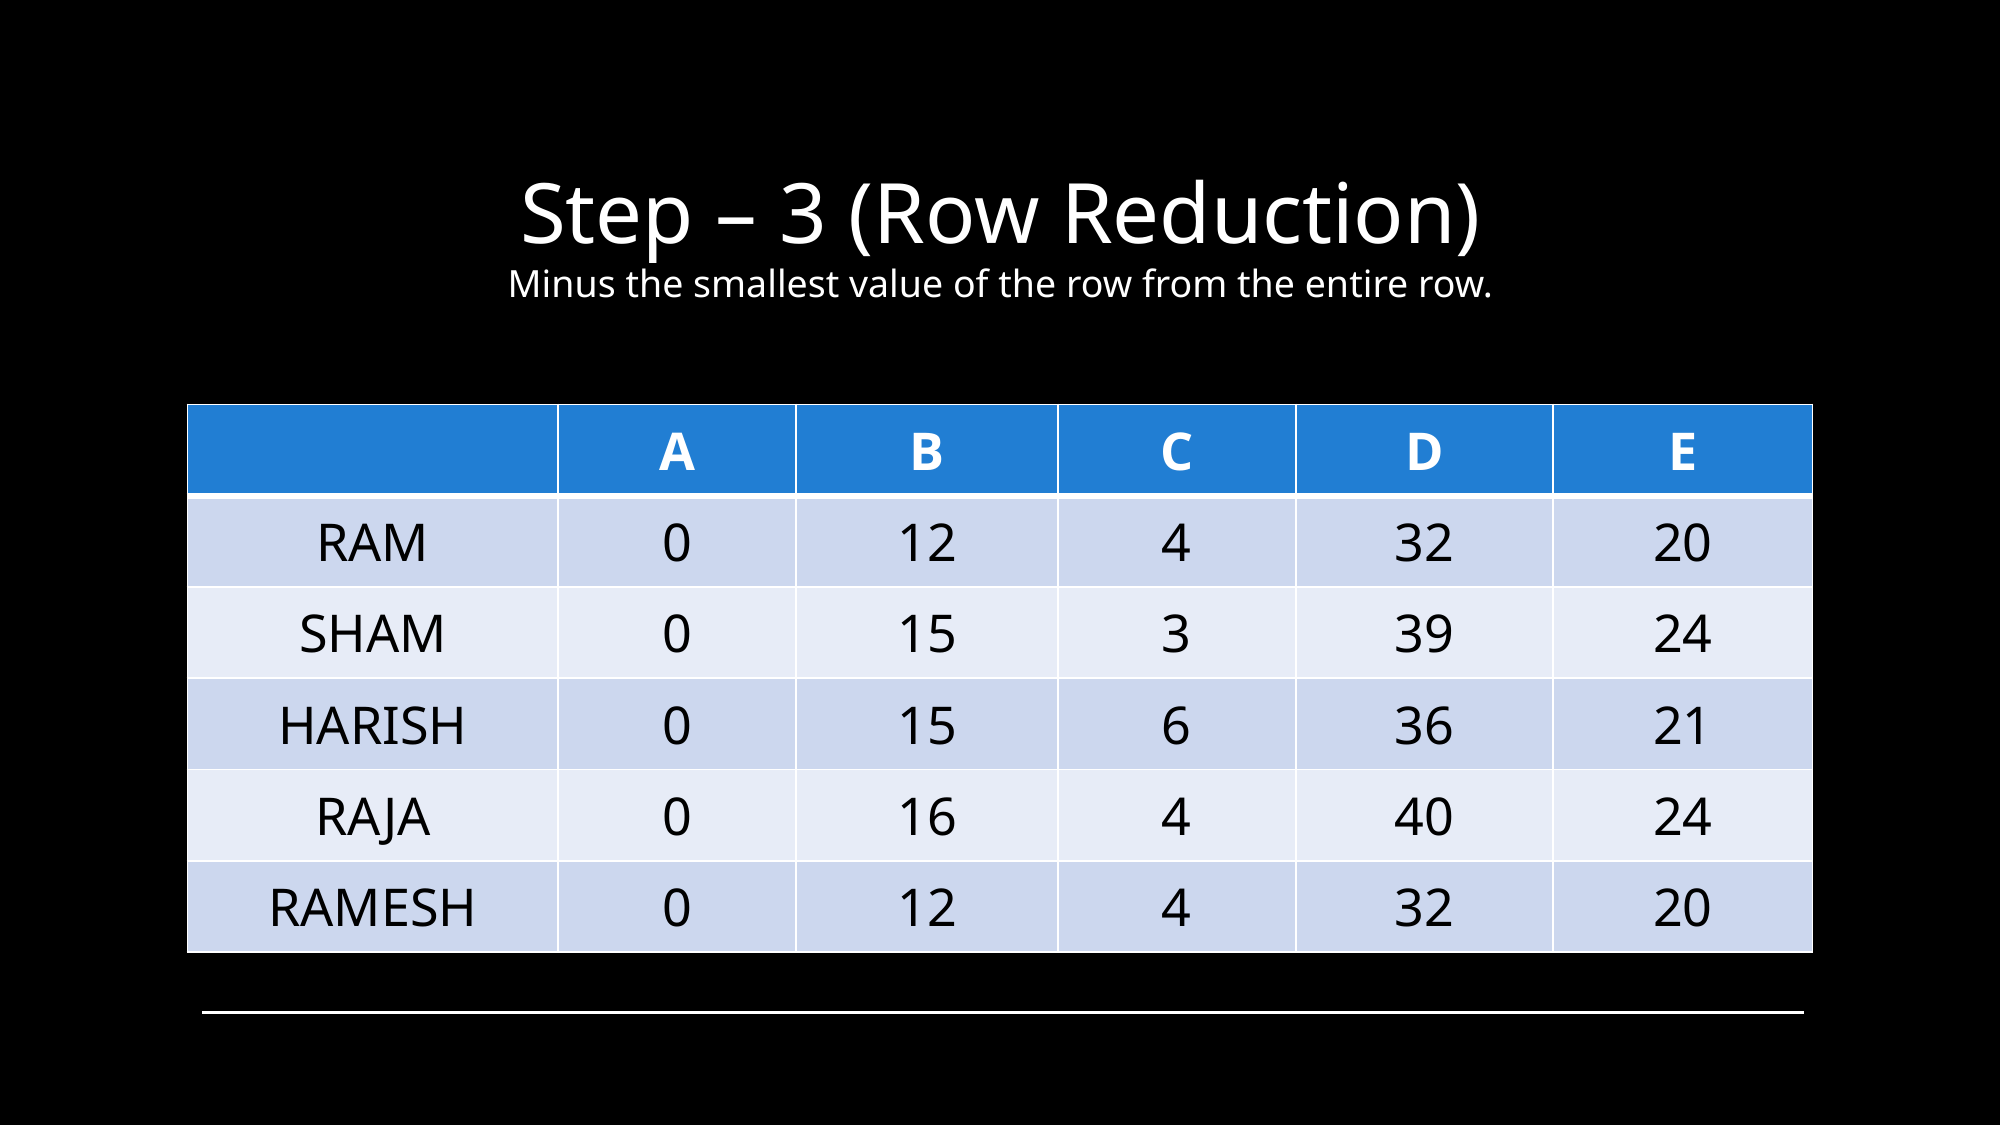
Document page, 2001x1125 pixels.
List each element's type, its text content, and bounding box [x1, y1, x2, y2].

table_cell 20 [1554, 499, 1812, 586]
table_cell SHAM​ [188, 588, 557, 677]
table_cell 16 [797, 770, 1057, 860]
table_cell 4 [1059, 499, 1295, 586]
table_header D​ [1297, 405, 1552, 493]
table_cell 4 [1059, 770, 1295, 860]
title Step – 3 (Row Reduction) Minus the smallest value of the row from the entire row. [288, 148, 1714, 313]
table_cell 4 [1059, 862, 1295, 951]
text_box [0, 0, 2000, 1125]
table_cell 3 [1059, 588, 1295, 677]
table_cell 32 [1297, 862, 1552, 951]
table_cell 6 [1059, 679, 1295, 769]
table_cell HARISH​ [188, 679, 557, 769]
table_cell 0 [559, 862, 795, 951]
table_header B​ [797, 405, 1057, 493]
table_cell RAJA​ [188, 770, 557, 860]
table_cell 0 [559, 770, 795, 860]
table_cell 21 [1554, 679, 1812, 769]
table_cell RAM​ [188, 499, 557, 586]
table_cell 12 [797, 499, 1057, 586]
table_cell 40 [1297, 770, 1552, 860]
table_cell 36 [1297, 679, 1552, 769]
table_header E​ [1554, 405, 1812, 493]
table_header C​ [1059, 405, 1295, 493]
table_cell 15 [797, 679, 1057, 769]
table_cell RAMESH​ [188, 862, 557, 951]
table_cell 24 [1554, 588, 1812, 677]
table_cell 32 [1297, 499, 1552, 586]
table_cell 0 [559, 499, 795, 586]
table_cell 15 [797, 588, 1057, 677]
table_header A​ [559, 405, 795, 493]
table_cell 24 [1554, 770, 1812, 860]
table_header ​ [188, 405, 557, 493]
table_cell 20 [1554, 862, 1812, 951]
table_cell 0 [559, 679, 795, 769]
table_cell 0 [559, 588, 795, 677]
table_cell 39 [1297, 588, 1552, 677]
table_cell 12 [797, 862, 1057, 951]
